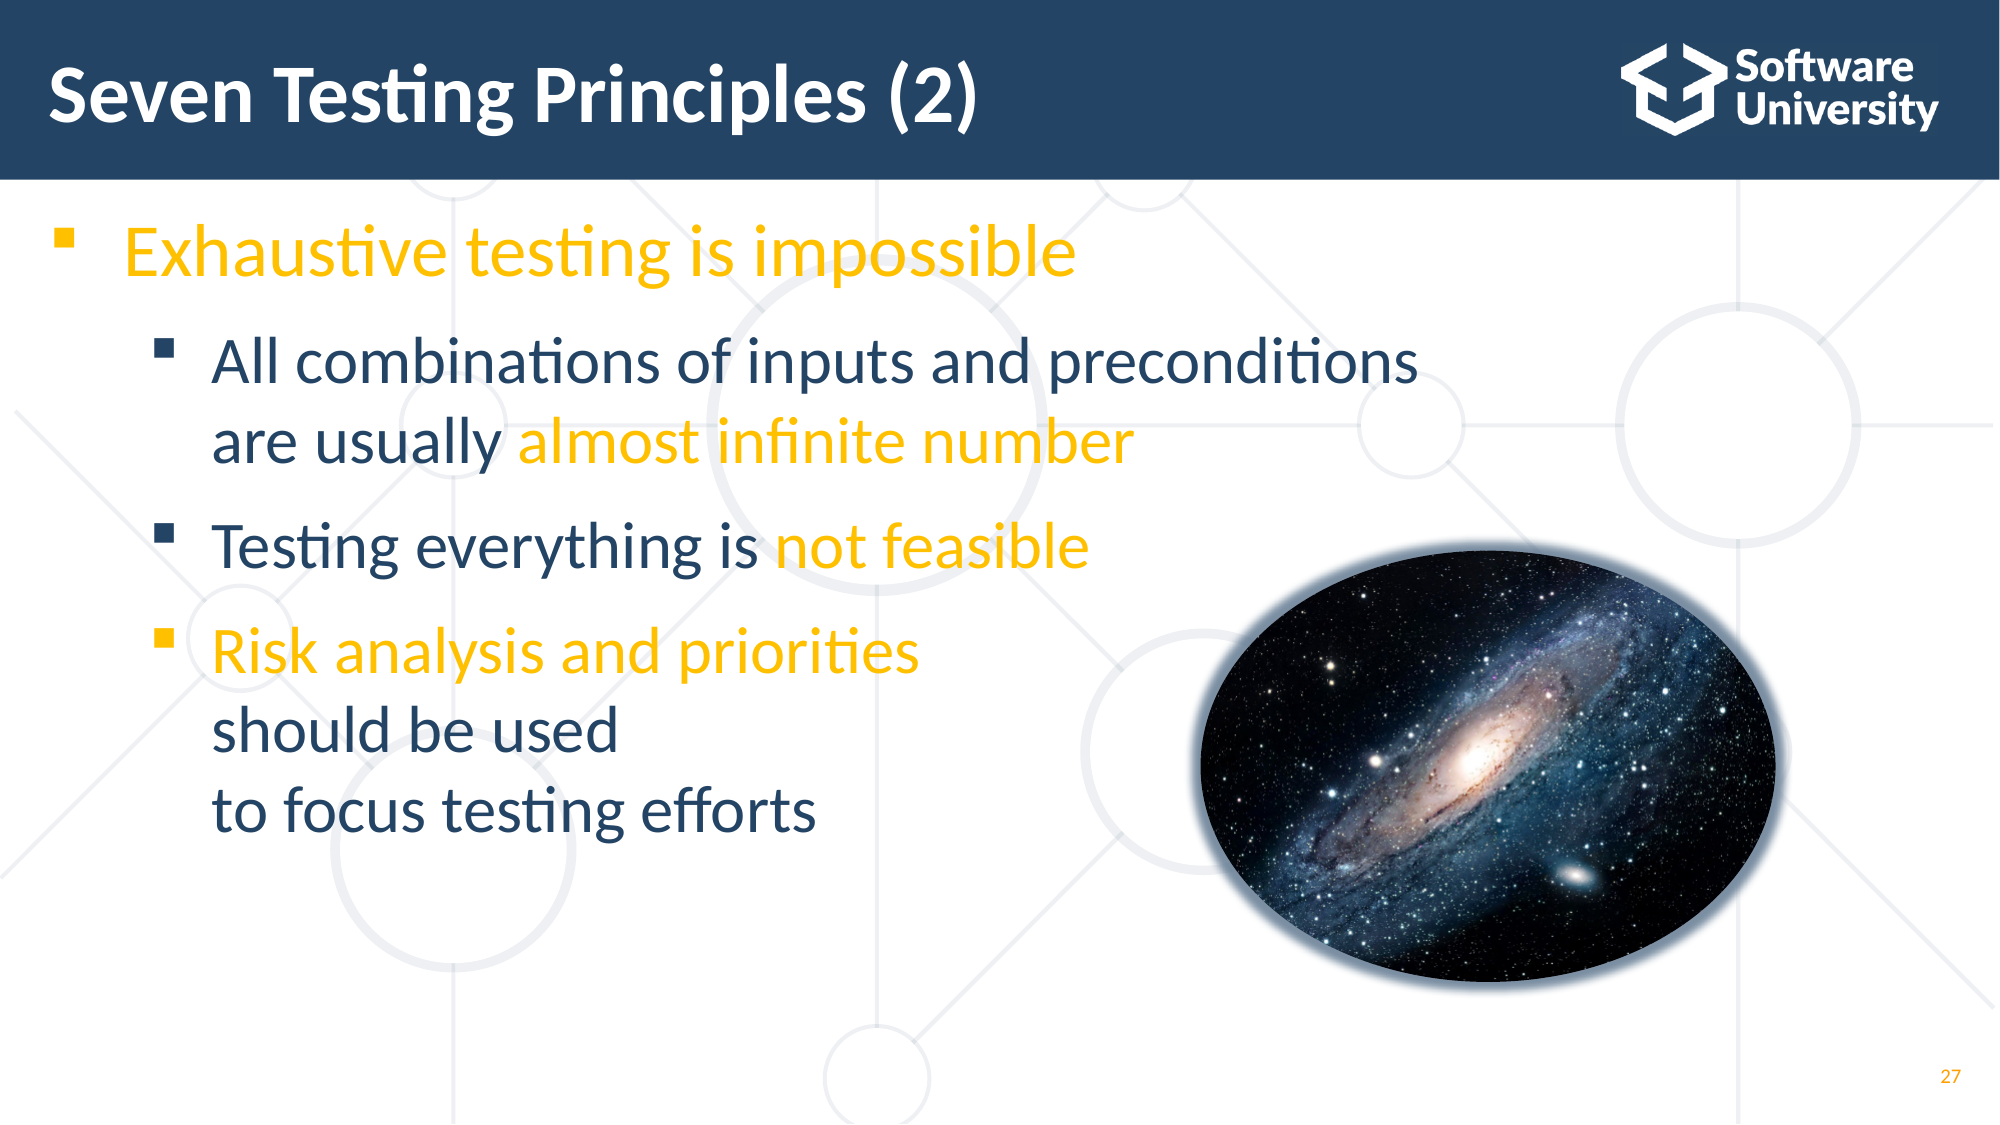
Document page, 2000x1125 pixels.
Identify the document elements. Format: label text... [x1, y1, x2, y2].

text_box [25, 0, 517, 321]
text_box [517, 0, 715, 234]
picture [1621, 43, 1939, 136]
slide_number 27 [1896, 1049, 1968, 1101]
list Exhaustive testing is impossible All combinations of inputs and preconditions are usually almost infinite number Testing everything is not feasible Risk analysis and priorities should be used to focus testing efforts [31, 195, 1473, 929]
picture [1200, 550, 1776, 983]
title Seven Testing Principles (2) [715, 16, 1591, 162]
